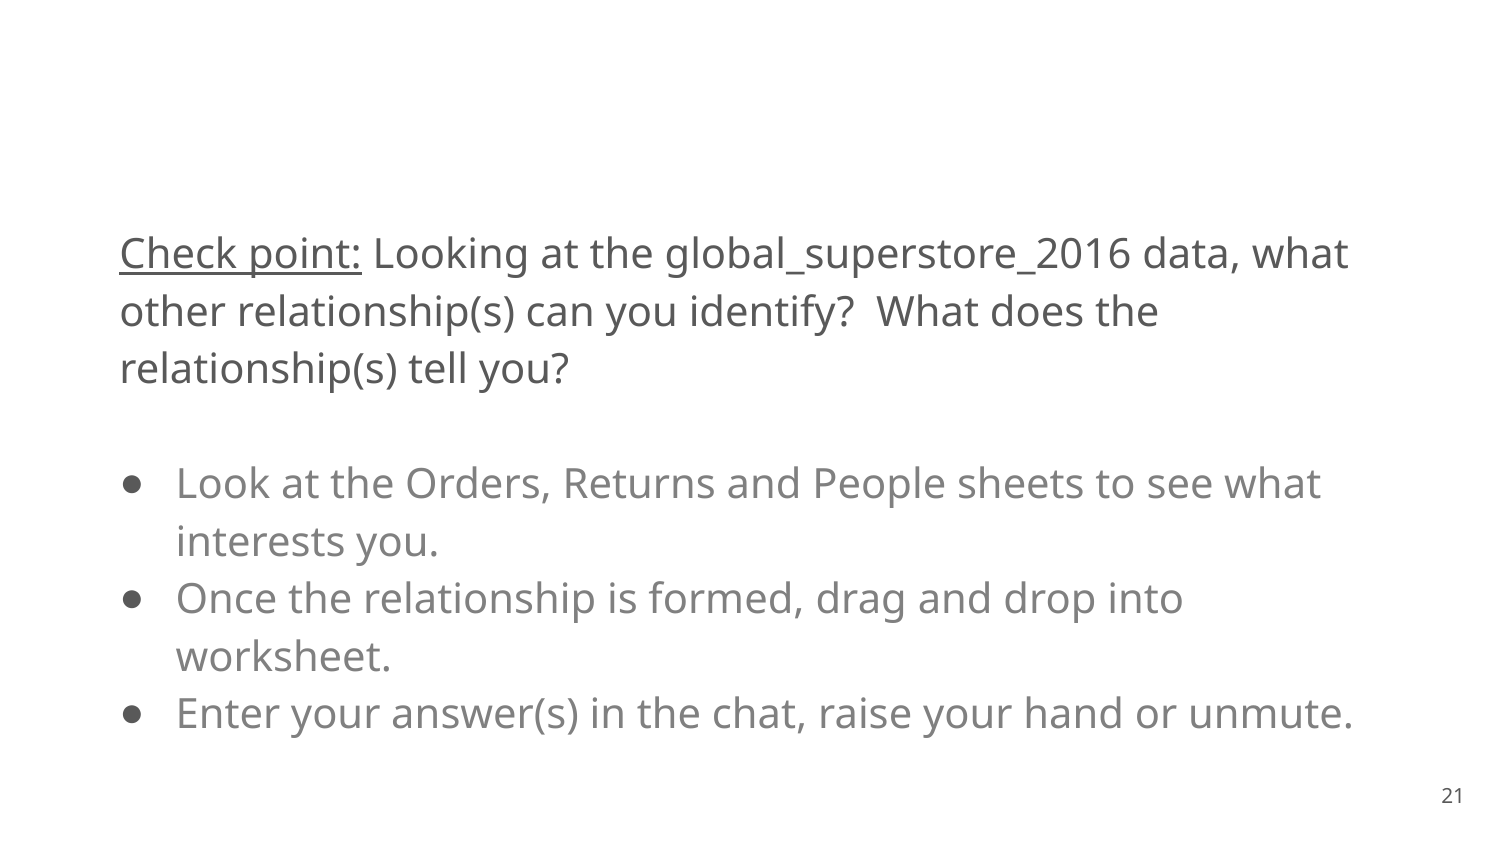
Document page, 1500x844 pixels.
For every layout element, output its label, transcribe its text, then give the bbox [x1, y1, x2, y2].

slide_number 21 [1389, 764, 1480, 830]
list Check point: Looking at the global_superstore_2016 data, what other relationship(s) can you identify? What does the relationship(s) tell you? Look at the Orders, Returns and People sheets to see what interests you. Once the relationship is formed, drag and drop into worksheet. Enter your answer(s) in the chat, raise your hand or unmute. [85, 204, 1425, 765]
